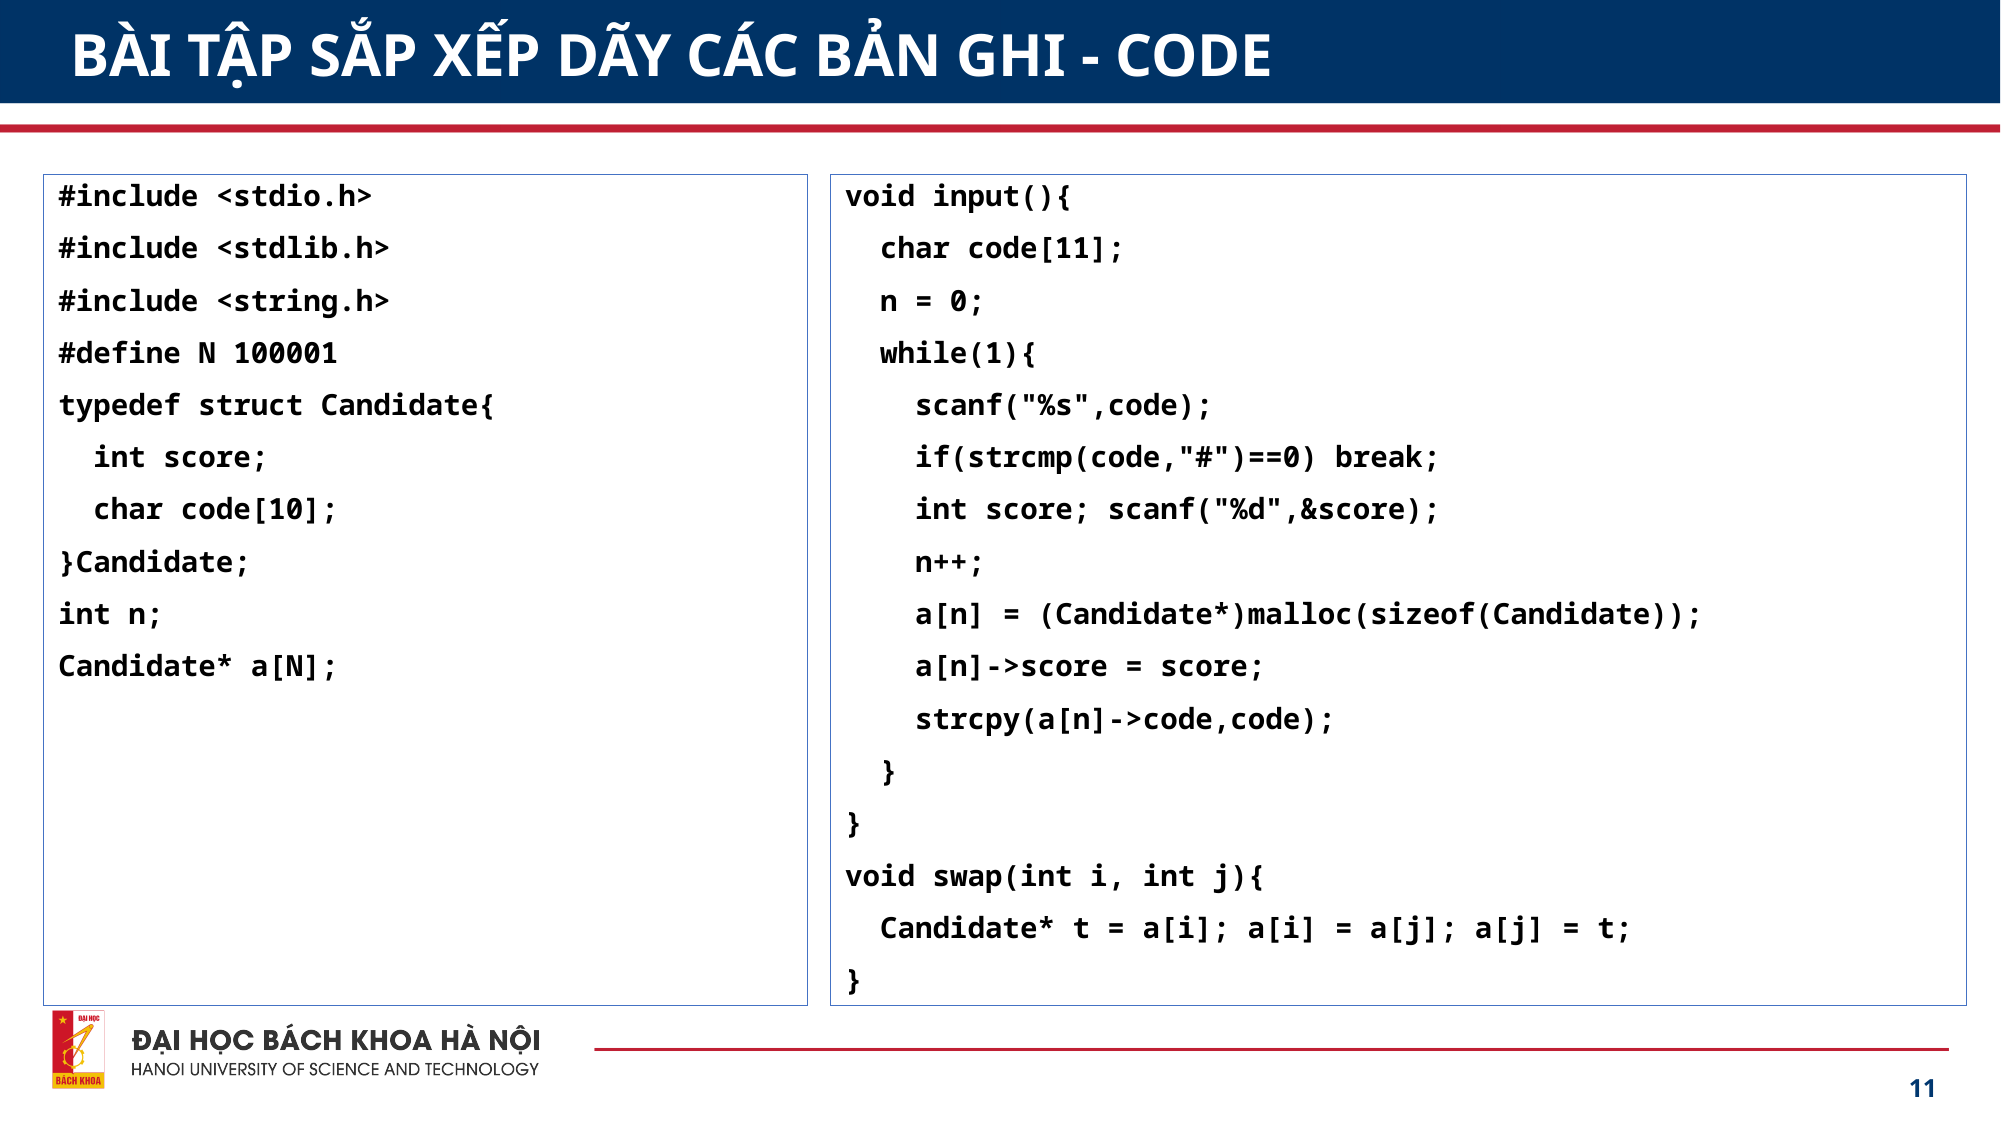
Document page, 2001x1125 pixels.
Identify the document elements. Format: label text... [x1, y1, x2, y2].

text_box void input(){ char code[11]; n = 0; while(1){ scanf("%s",code); if(strcmp(code,"#")==0) break; int score; scanf("%d",&score); n++; a[n] = (Candidate*)malloc(sizeof(Candidate)); a[n]->score = score; strcpy(a[n]->code,code); } } void swap(int i, int j){ Candidate* t = a[i]; a[i] = a[j]; a[j] = t; } [830, 174, 1967, 1006]
picture [0, 0, 2001, 1125]
text_box #include <stdio.h> #include <stdlib.h> #include <string.h> #define N 100001 typedef struct Candidate{ int score; char code[10]; }Candidate; int n; Candidate* a[N]; [43, 174, 808, 1006]
slide_number 11 [1502, 1065, 1953, 1125]
title BÀI TẬP SẮP XẾP DÃY CÁC BẢN GHI - CODE [55, 18, 1945, 90]
